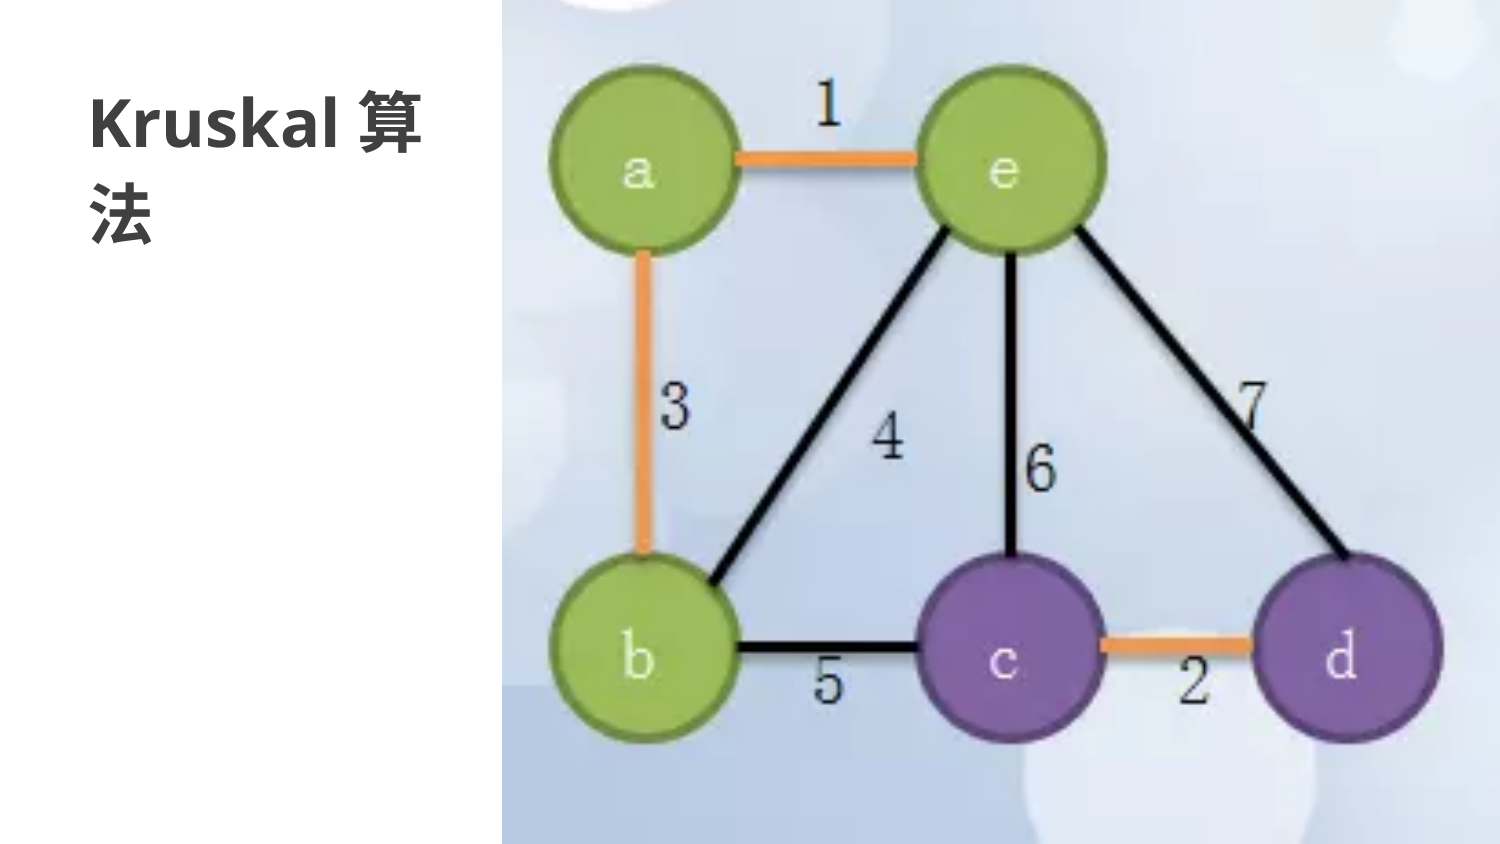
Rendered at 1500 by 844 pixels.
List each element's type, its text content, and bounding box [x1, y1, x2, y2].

text_box Kruskal算法 [72, 53, 471, 219]
picture [502, 0, 1500, 844]
